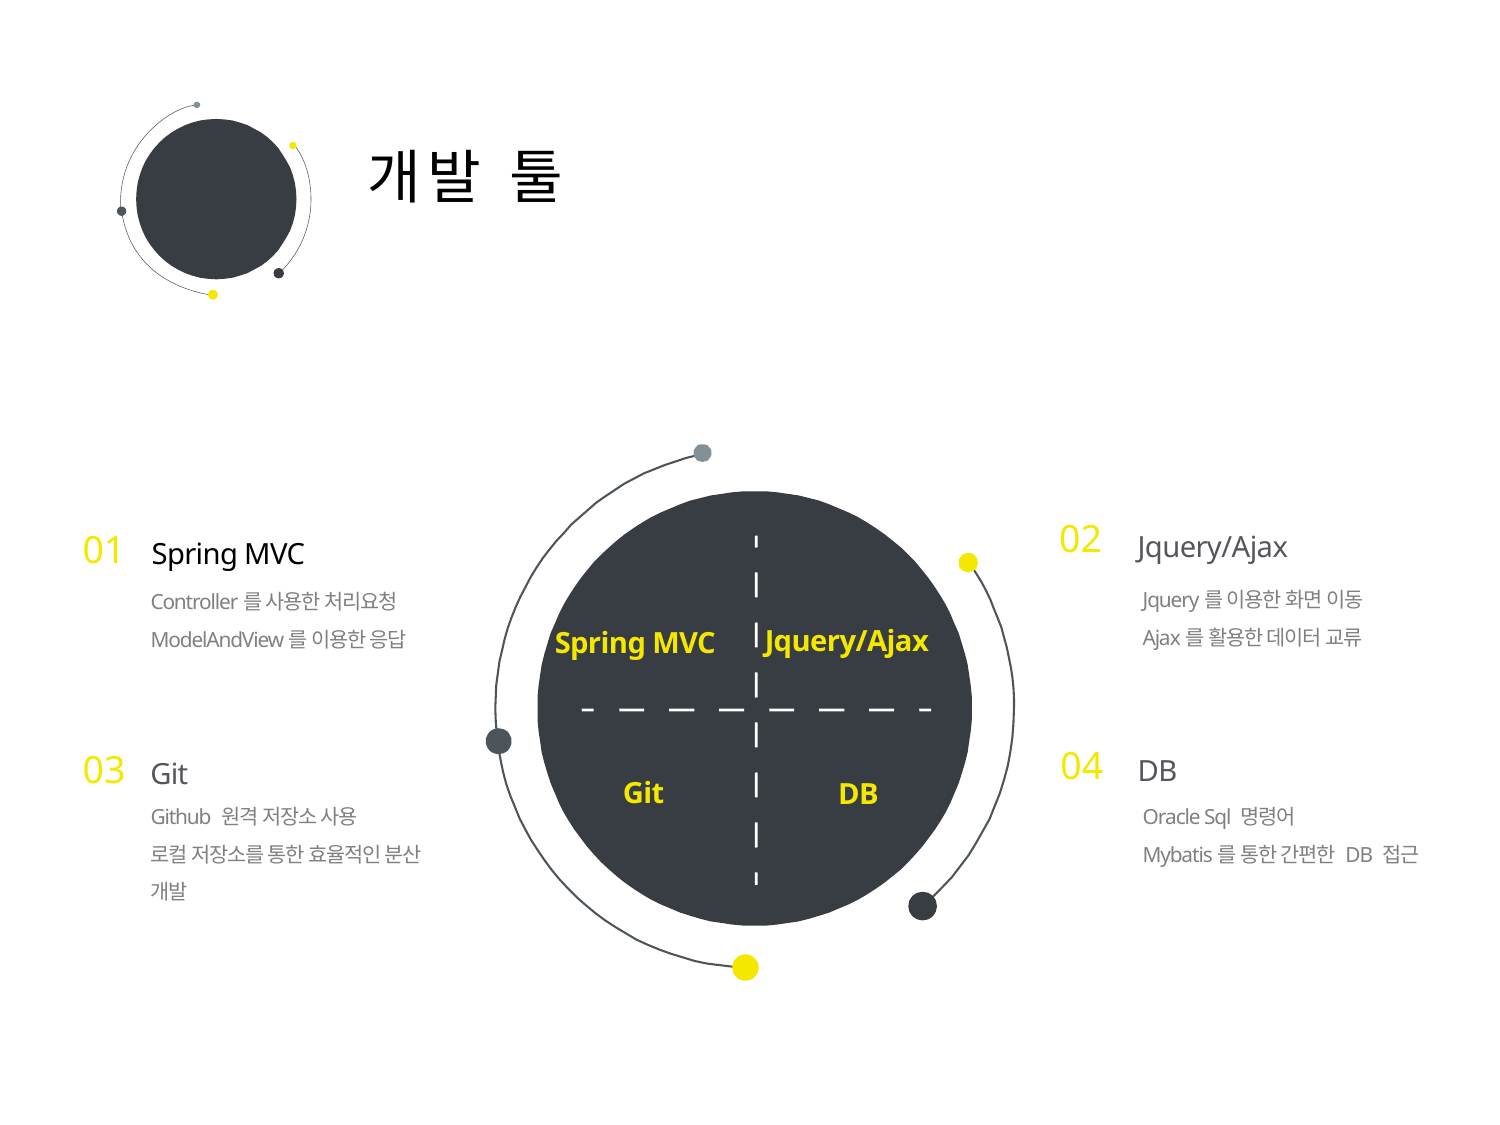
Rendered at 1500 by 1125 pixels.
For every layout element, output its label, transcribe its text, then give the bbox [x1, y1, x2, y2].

text_box 개발 툴 [352, 132, 1189, 218]
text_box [67, 444, 1457, 981]
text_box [116, 101, 297, 310]
text_box [302, 157, 311, 242]
